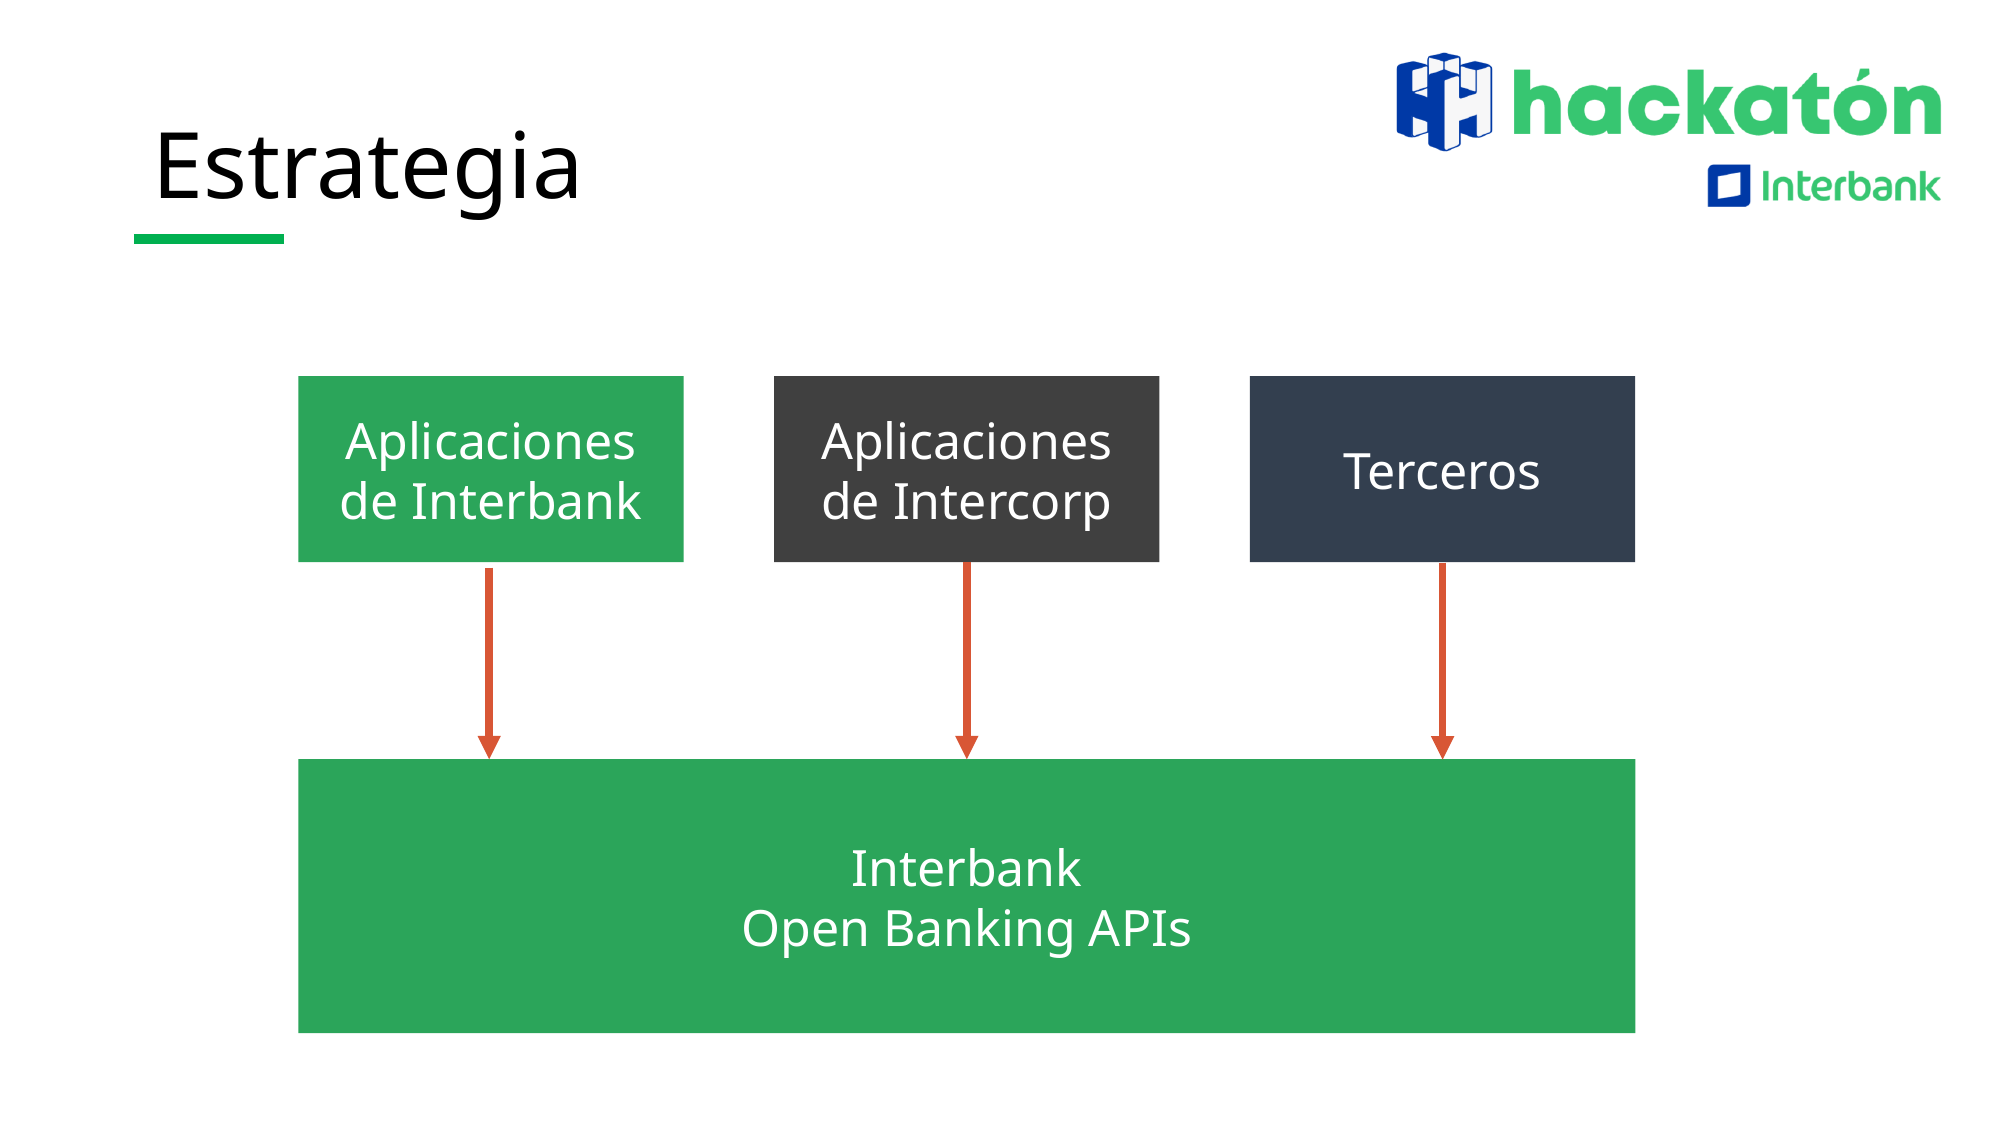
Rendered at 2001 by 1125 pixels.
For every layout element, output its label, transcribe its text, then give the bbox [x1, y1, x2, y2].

text_box Terceros [1249, 375, 1636, 563]
text_box Aplicaciones de Interbank [297, 375, 685, 563]
text_box Aplicaciones de Intercorp [773, 375, 1161, 563]
picture [1384, 41, 1972, 219]
text_box Interbank Open Banking APIs [297, 758, 1636, 1034]
title Estrategia [137, 59, 1863, 278]
